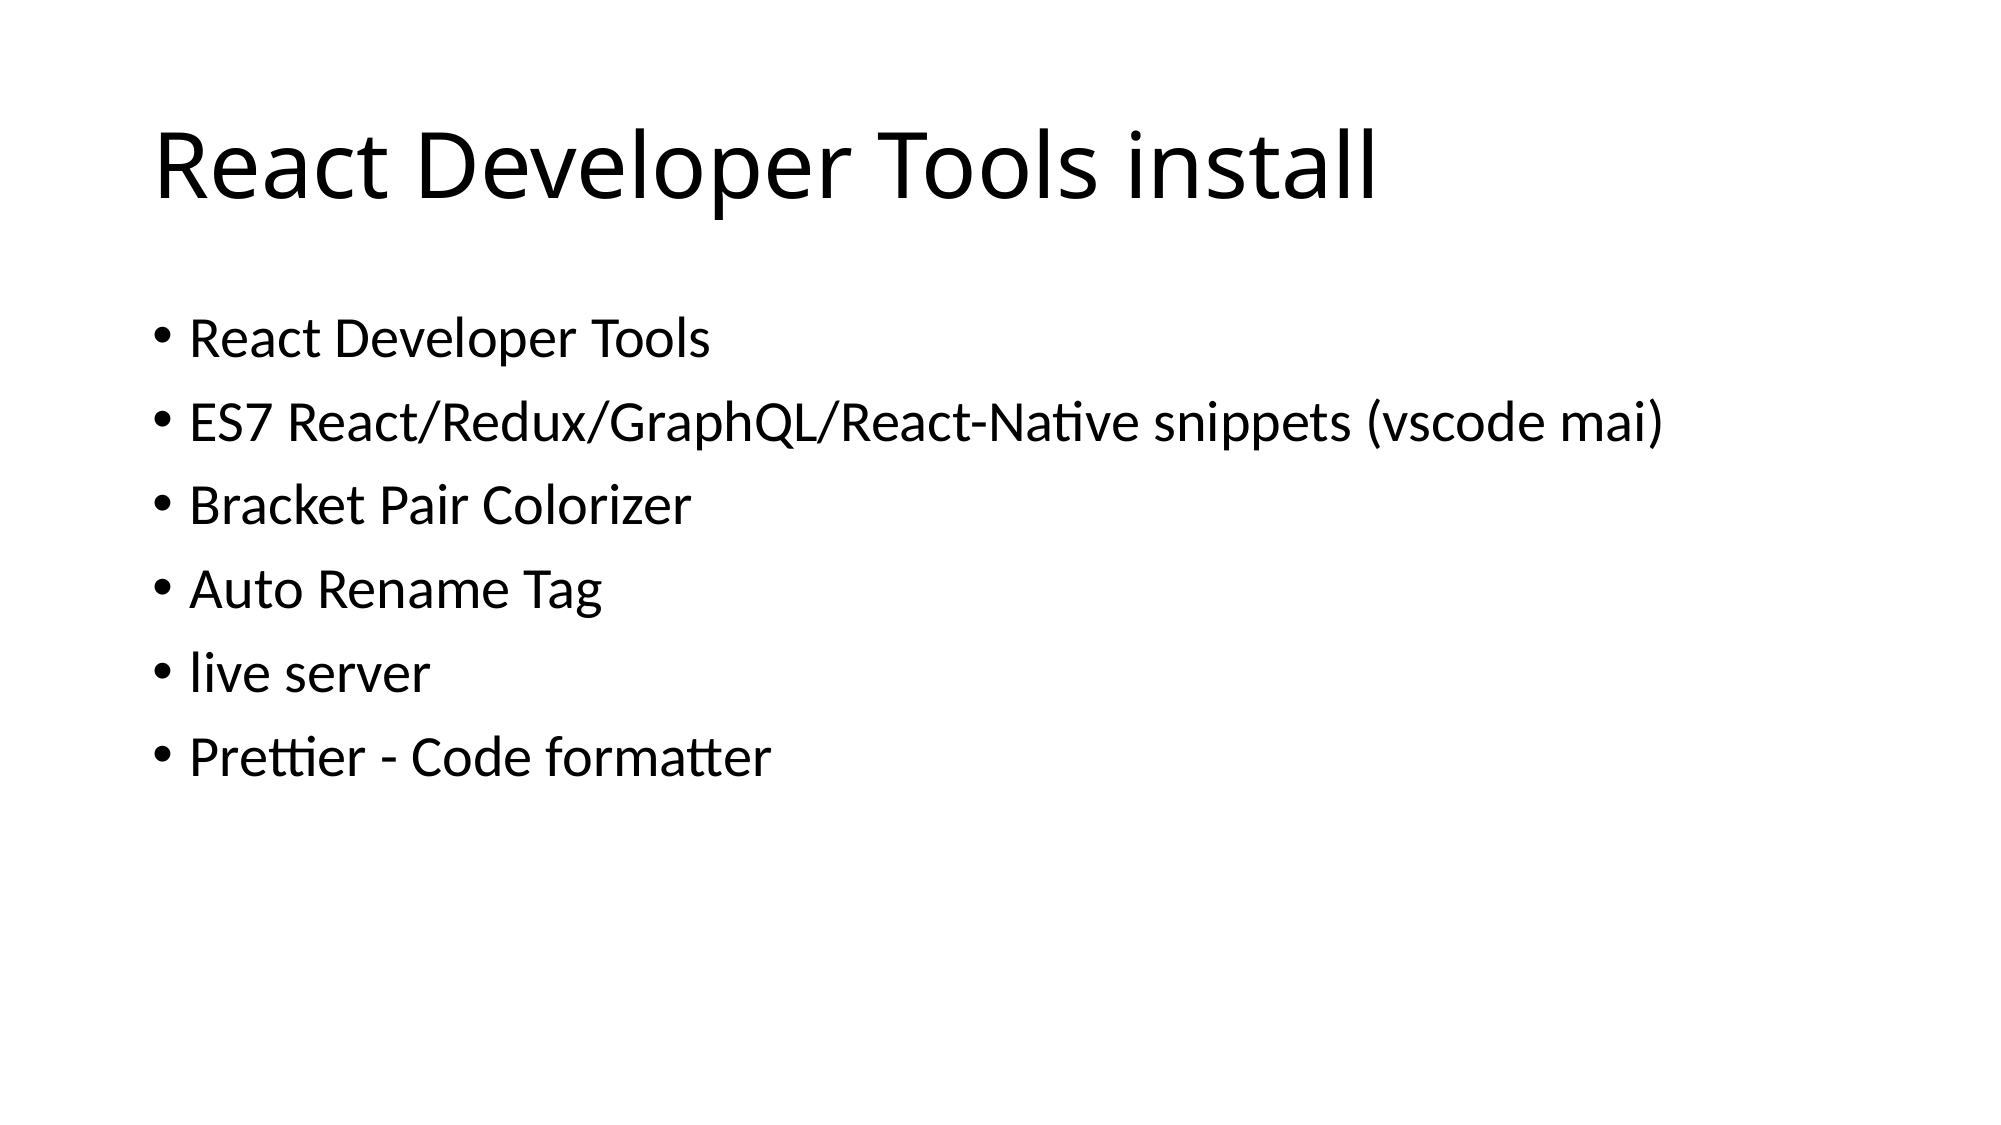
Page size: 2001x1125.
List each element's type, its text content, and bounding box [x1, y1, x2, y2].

list React Developer Tools ES7 React/Redux/GraphQL/React-Native snippets (vscode mai) Bracket Pair Colorizer Auto Rename Tag live server Prettier - Code formatter [137, 299, 1863, 1014]
title React Developer Tools install [137, 59, 1863, 278]
